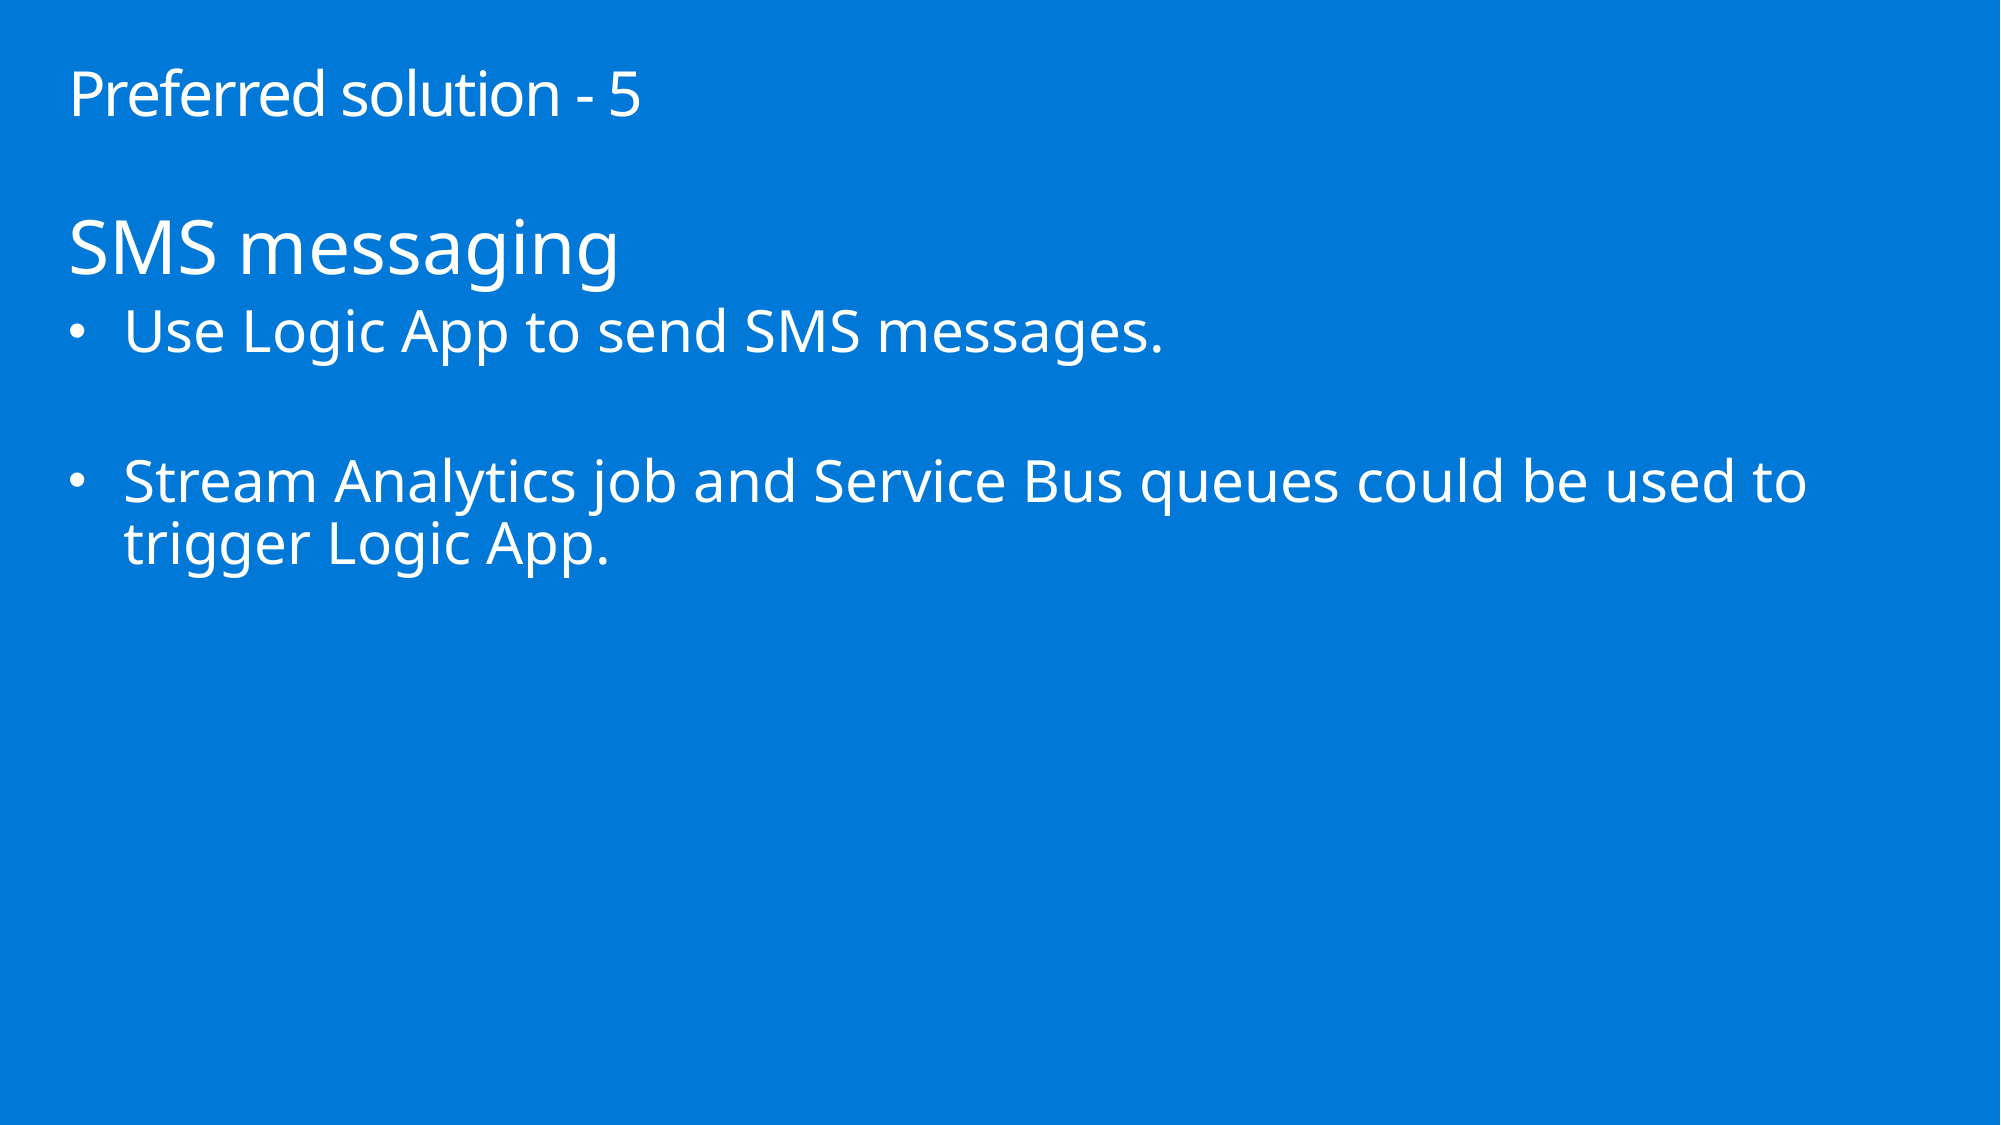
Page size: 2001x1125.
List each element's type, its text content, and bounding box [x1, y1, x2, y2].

list SMS messaging Use Logic App to send SMS messages. Stream Analytics job and Service Bus queues could be used to trigger Logic App. [44, 195, 1957, 1078]
title Preferred solution - 5 [44, 47, 1957, 195]
